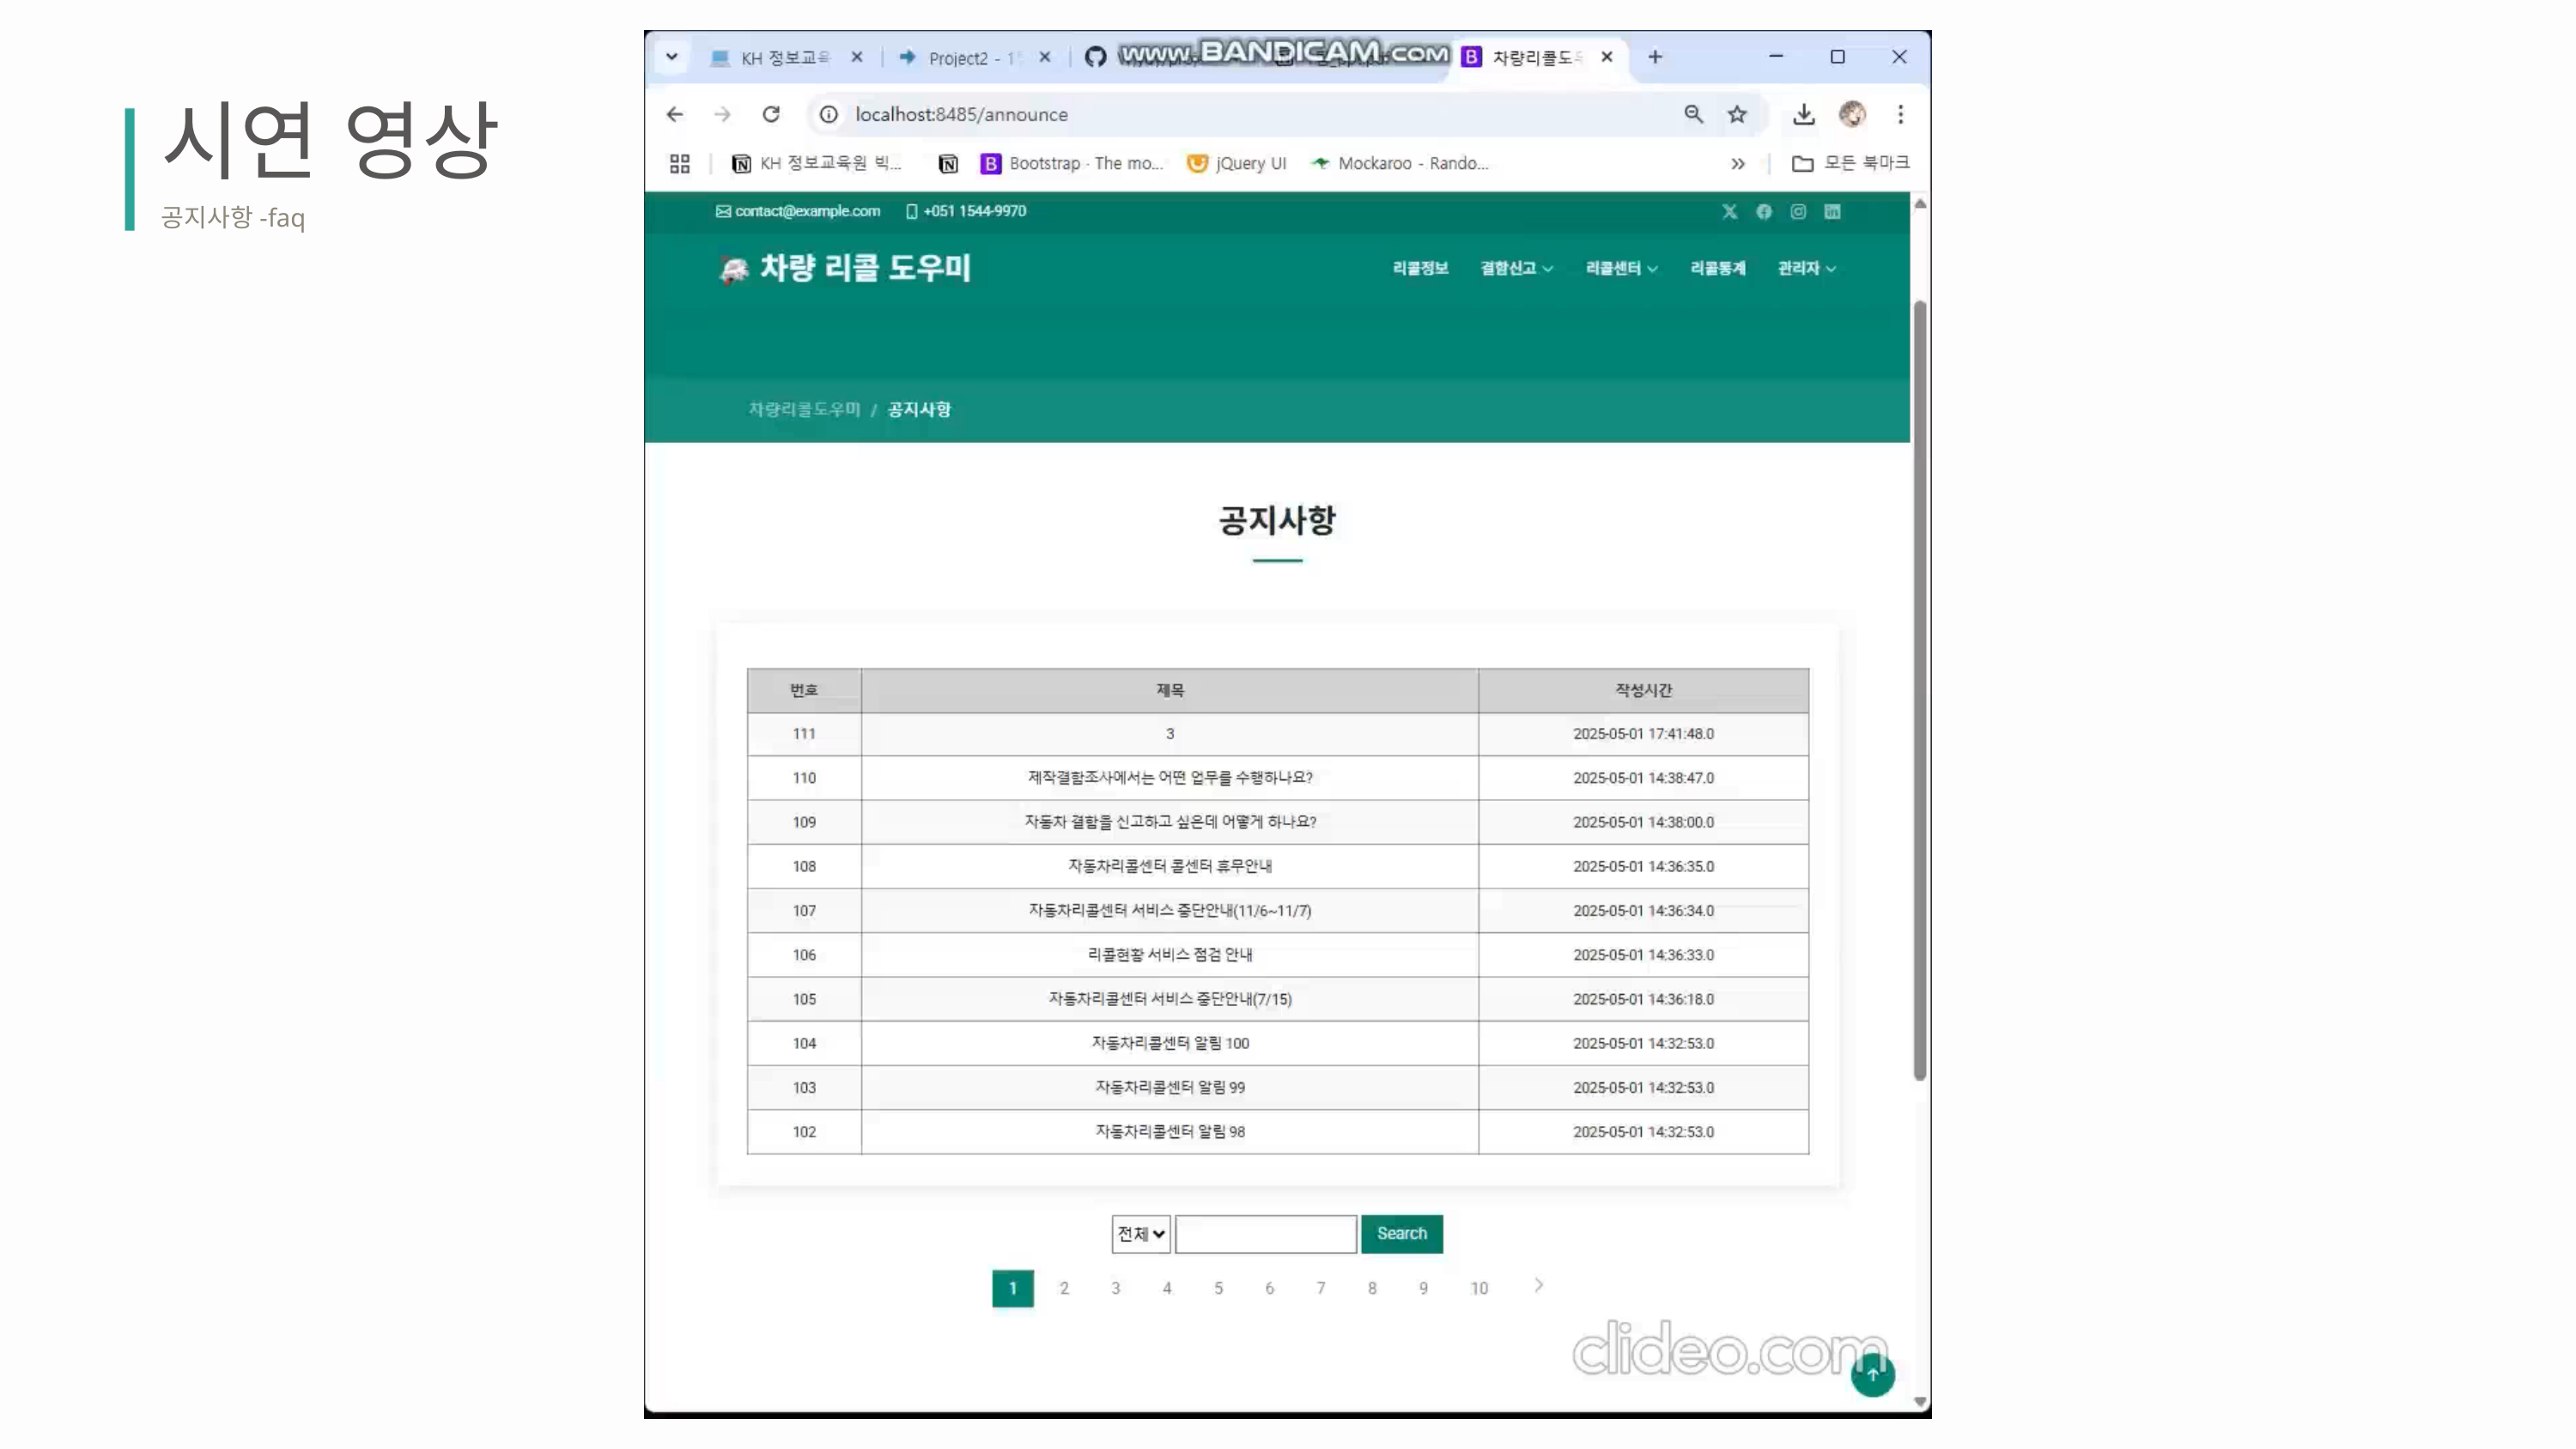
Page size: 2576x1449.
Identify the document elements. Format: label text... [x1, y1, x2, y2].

text_box 시연 영상 [161, 82, 639, 203]
text_box 공지사항-faq [161, 203, 483, 238]
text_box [643, 29, 1933, 1420]
picture [67, 108, 192, 230]
